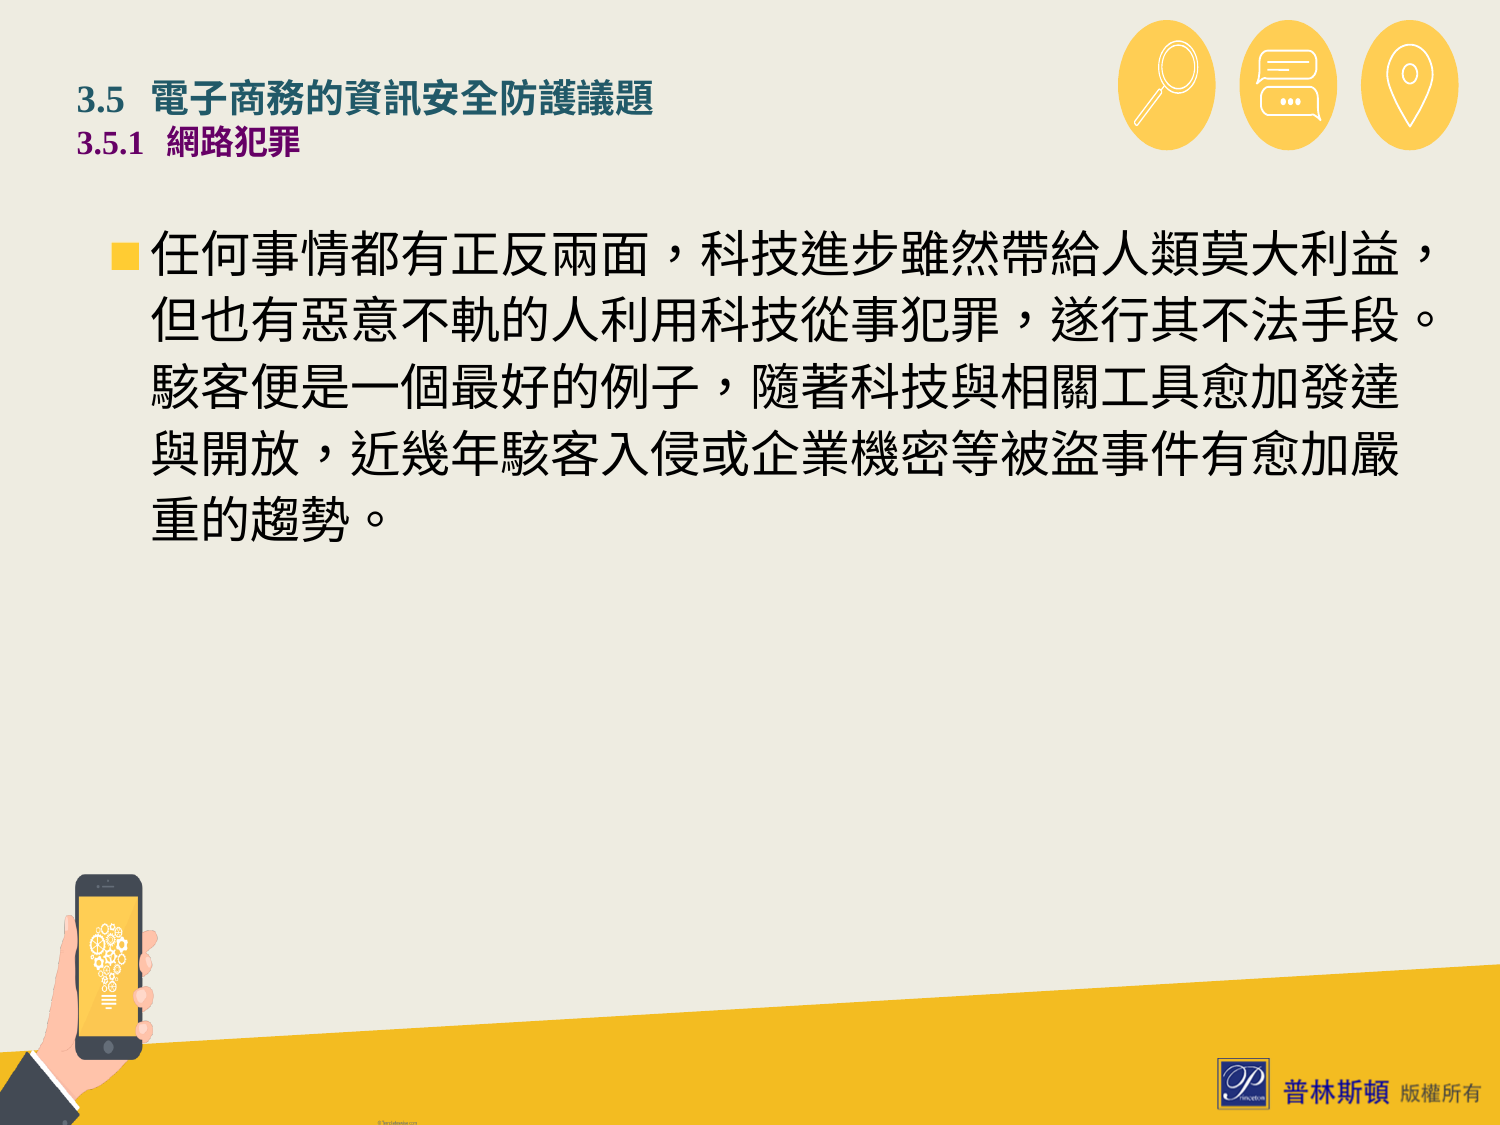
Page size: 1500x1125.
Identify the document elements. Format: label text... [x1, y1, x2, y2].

picture [103, 234, 139, 270]
picture [0, 811, 420, 1125]
list 任何事情都有正反兩面，科技進步雖然帶給人類莫大利益，但也有惡意不軌的人利用科技從事犯罪，遂行其不法手段。駭客便是一個最好的例子，隨著科技與相關工具愈加發達與開放，近幾年駭客入侵或企業機密等被盜事件有愈加嚴重的趨勢。 [76, 208, 1459, 1106]
title 3.5 電子商務的資訊安全防護議題 3.5.1 網路犯罪 [76, 66, 1459, 161]
picture [1217, 1058, 1500, 1125]
